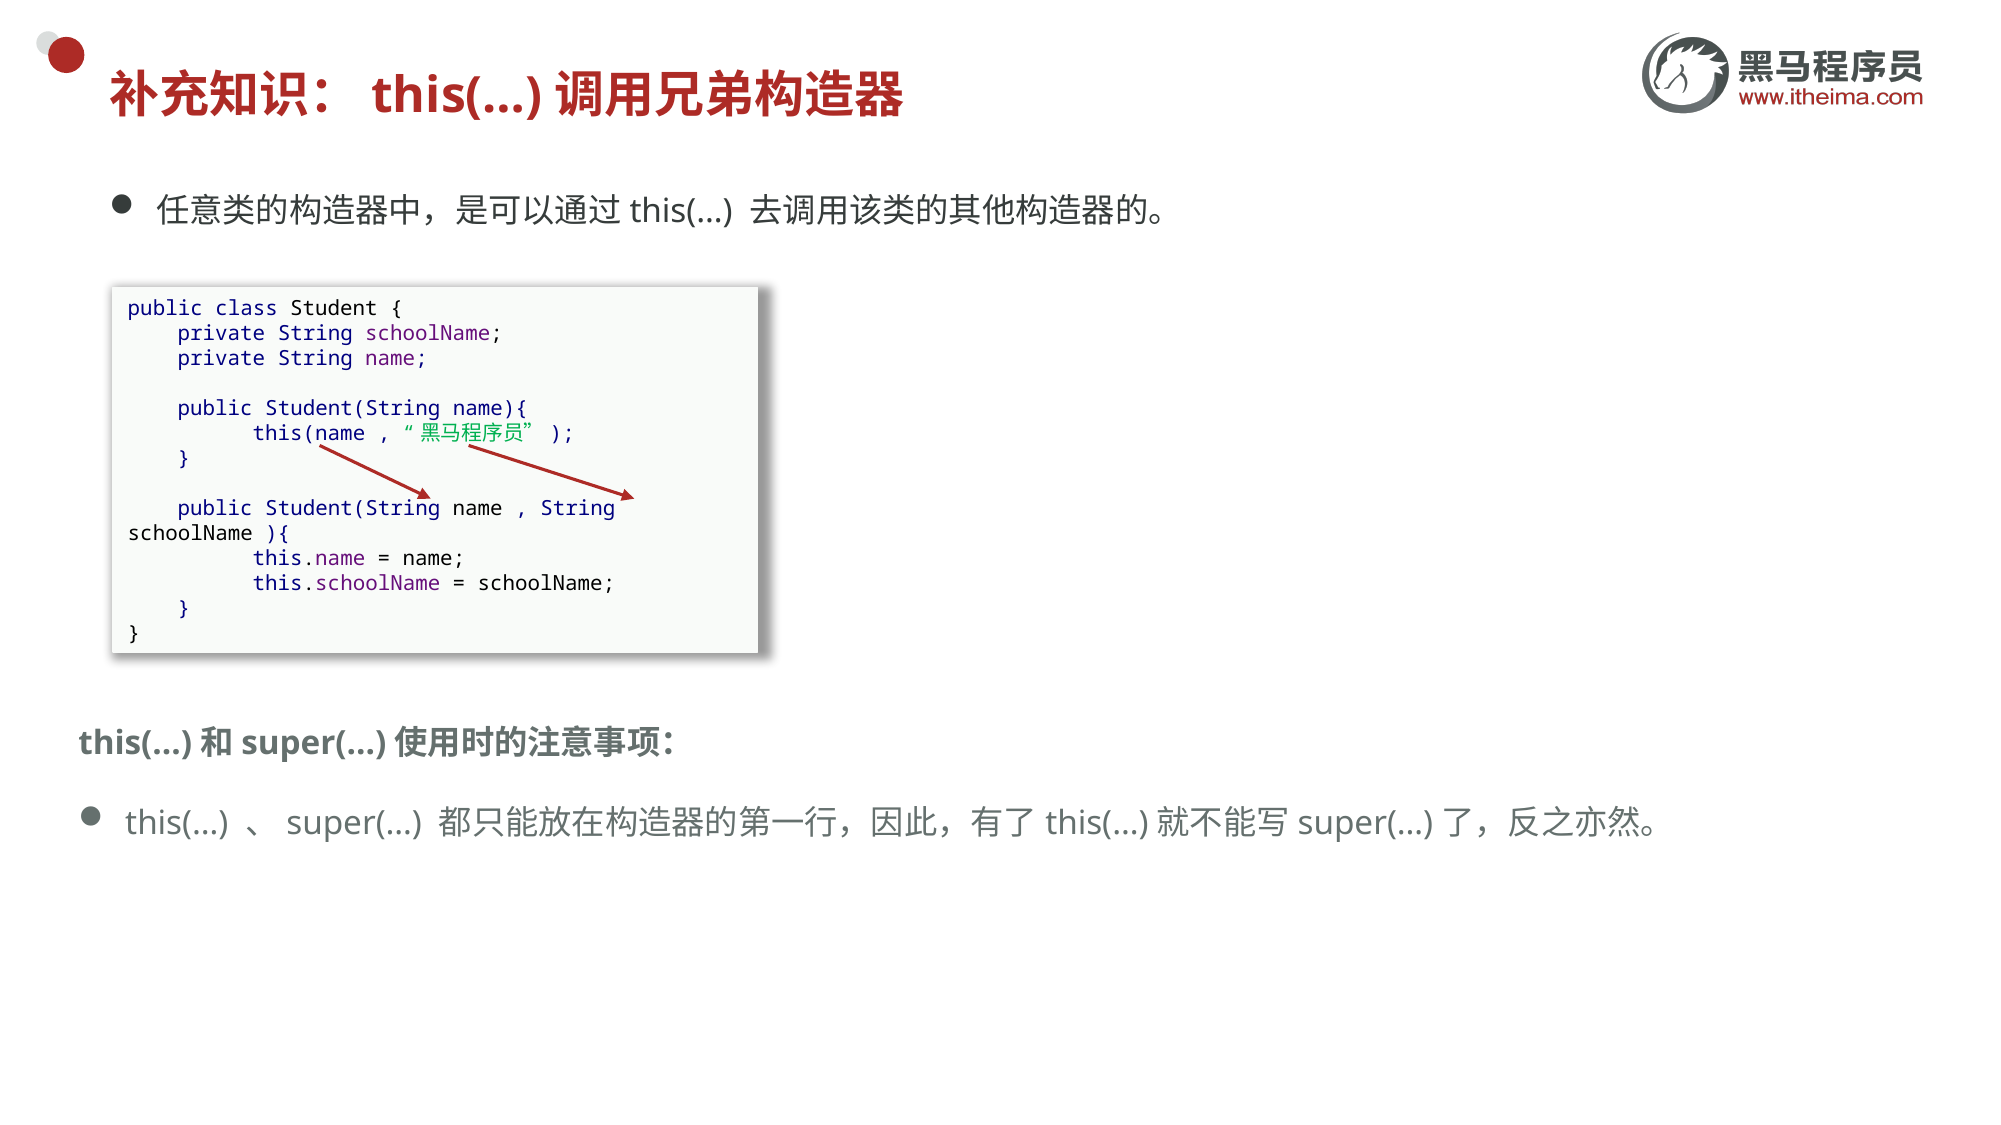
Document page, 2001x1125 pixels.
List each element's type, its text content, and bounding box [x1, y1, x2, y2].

title 补充知识：this(…)调用兄弟构造器 [94, 55, 1858, 133]
text_box 任意类的构造器中，是可以通过this(…) 去调用该类的其他构造器的。 [94, 141, 1186, 237]
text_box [468, 445, 635, 499]
text_box public class Student { private String schoolName; private String name; public Student(String name){ this(name , “黑马程序员”); } public Student(String name , String schoolName ){ this.name = name; this.schoolName = schoolName; } } [112, 287, 758, 653]
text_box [319, 445, 431, 499]
text_box this(...)和super(…)使用时的注意事项： this(…) 、super(…) 都只能放在构造器的第一行，因此，有了this(…)就不能写super(…)了，反之亦然。 [63, 673, 1697, 849]
picture [1633, 24, 1937, 125]
